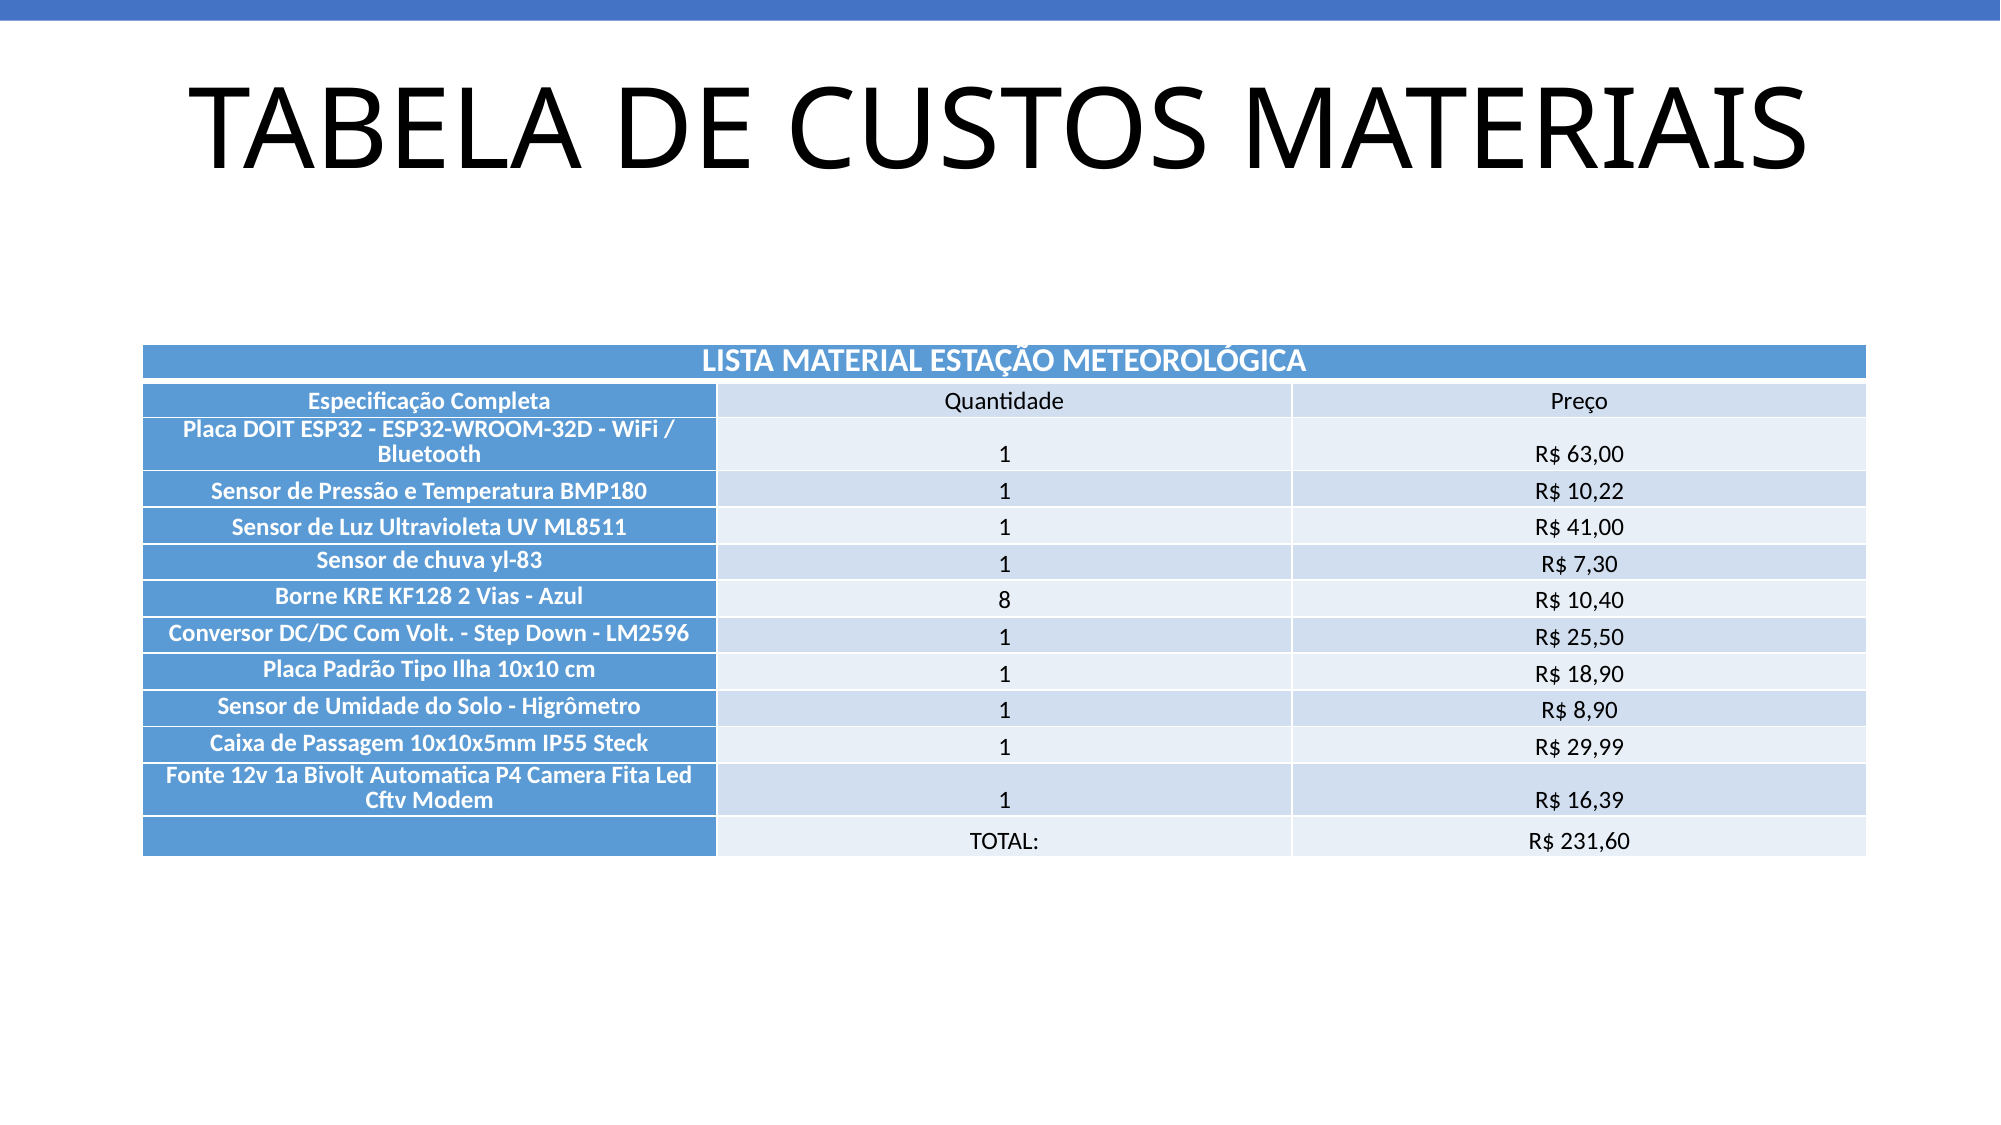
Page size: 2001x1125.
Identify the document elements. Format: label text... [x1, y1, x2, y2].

table_cell Preço [1293, 384, 1866, 417]
table_cell Placa Padrão Tipo Ilha 10x10 cm [143, 654, 716, 689]
table_cell 1 [718, 618, 1291, 652]
text_box [0, 0, 2000, 21]
table_cell Fonte 12v 1a Bivolt Automatica P4 Camera Fita Led Cftv Modem [143, 764, 716, 815]
table_cell Caixa de Passagem 10x10x5mm IP55 Steck [143, 727, 716, 762]
table_cell Sensor de Umidade do Solo - Higrômetro [143, 691, 716, 726]
table_cell R$ 8,90 [1293, 691, 1866, 726]
table_cell R$ 18,90 [1293, 654, 1866, 689]
table_cell Sensor de Pressão e Temperatura BMP180 [143, 471, 716, 506]
table_cell Placa DOIT ESP32 - ESP32-WROOM-32D - WiFi / Bluetooth [143, 418, 716, 470]
table_cell 1 [718, 471, 1291, 506]
table_cell 1 [718, 691, 1291, 726]
table_cell R$ 63,00 [1293, 418, 1866, 470]
table_cell R$ 7,30 [1293, 545, 1866, 579]
table_cell 1 [718, 545, 1291, 579]
table_cell Conversor DC/DC Com Volt. - Step Down - LM2596 [143, 618, 716, 652]
table_cell 1 [718, 654, 1291, 689]
table_cell R$ 25,50 [1293, 618, 1866, 652]
table_cell Especificação Completa [143, 384, 716, 417]
table_cell TOTAL: [718, 817, 1291, 856]
table_cell Borne KRE KF128 2 Vias - Azul [143, 581, 716, 616]
table_cell R$ 10,40 [1293, 581, 1866, 616]
table_cell 1 [718, 727, 1291, 762]
table_cell R$ 10,22 [1293, 471, 1866, 506]
table_cell R$ 16,39 [1293, 764, 1866, 815]
table_cell [143, 817, 716, 856]
table_cell R$ 231,60 [1293, 817, 1866, 856]
table_cell 1 [718, 508, 1291, 543]
table_cell Sensor de chuva yl-83 [143, 545, 716, 579]
table_cell 1 [718, 418, 1291, 470]
table_header LISTA MATERIAL ESTAÇÃO METEOROLÓGICA [143, 345, 1866, 378]
title TABELA DE CUSTOS MATERIAIS [137, 47, 1863, 201]
table_cell 1 [718, 764, 1291, 815]
table_cell R$ 29,99 [1293, 727, 1866, 762]
table_cell Quantidade [718, 384, 1291, 417]
table_cell R$ 41,00 [1293, 508, 1866, 543]
table_cell 8 [718, 581, 1291, 616]
table_cell Sensor de Luz Ultravioleta UV ML8511 [143, 508, 716, 543]
